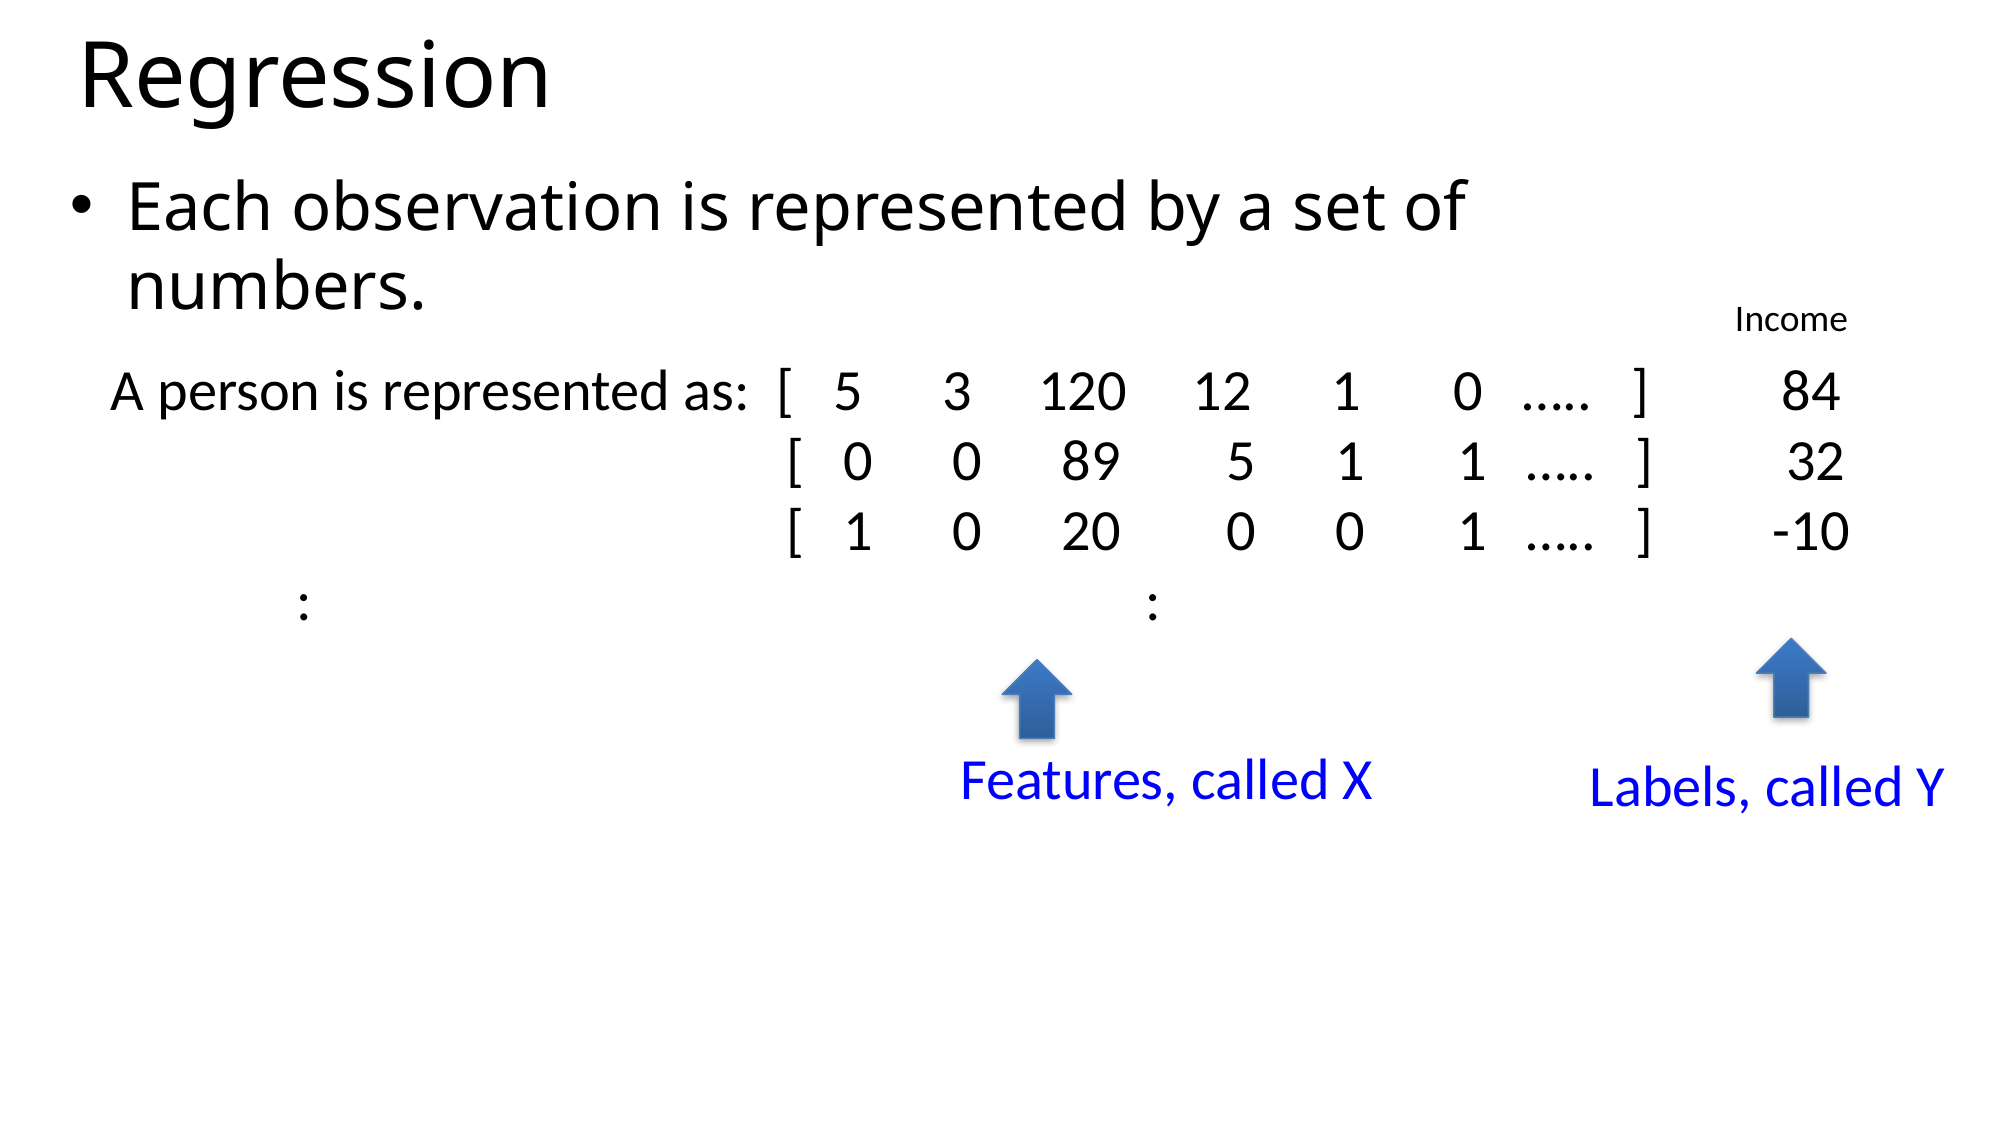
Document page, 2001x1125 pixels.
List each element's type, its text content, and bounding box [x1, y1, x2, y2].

text_box Income [1720, 286, 1864, 346]
text_box Features, called X [945, 733, 1389, 819]
text_box Labels, called Y [1575, 740, 1961, 826]
text_box A person is represented as: [ 5 3 120 12 1 0 ….. ] 84 [ 0 0 89 5 1 1 ….. ] 32 [ 1 0 20 0 0 1 ….. ] -10 : : [95, 344, 1866, 710]
text_box [1001, 659, 1073, 740]
title Regression [62, 29, 1953, 205]
list Each observation is represented by a set of numbers. [55, 155, 1621, 1024]
text_box [1755, 637, 1827, 718]
